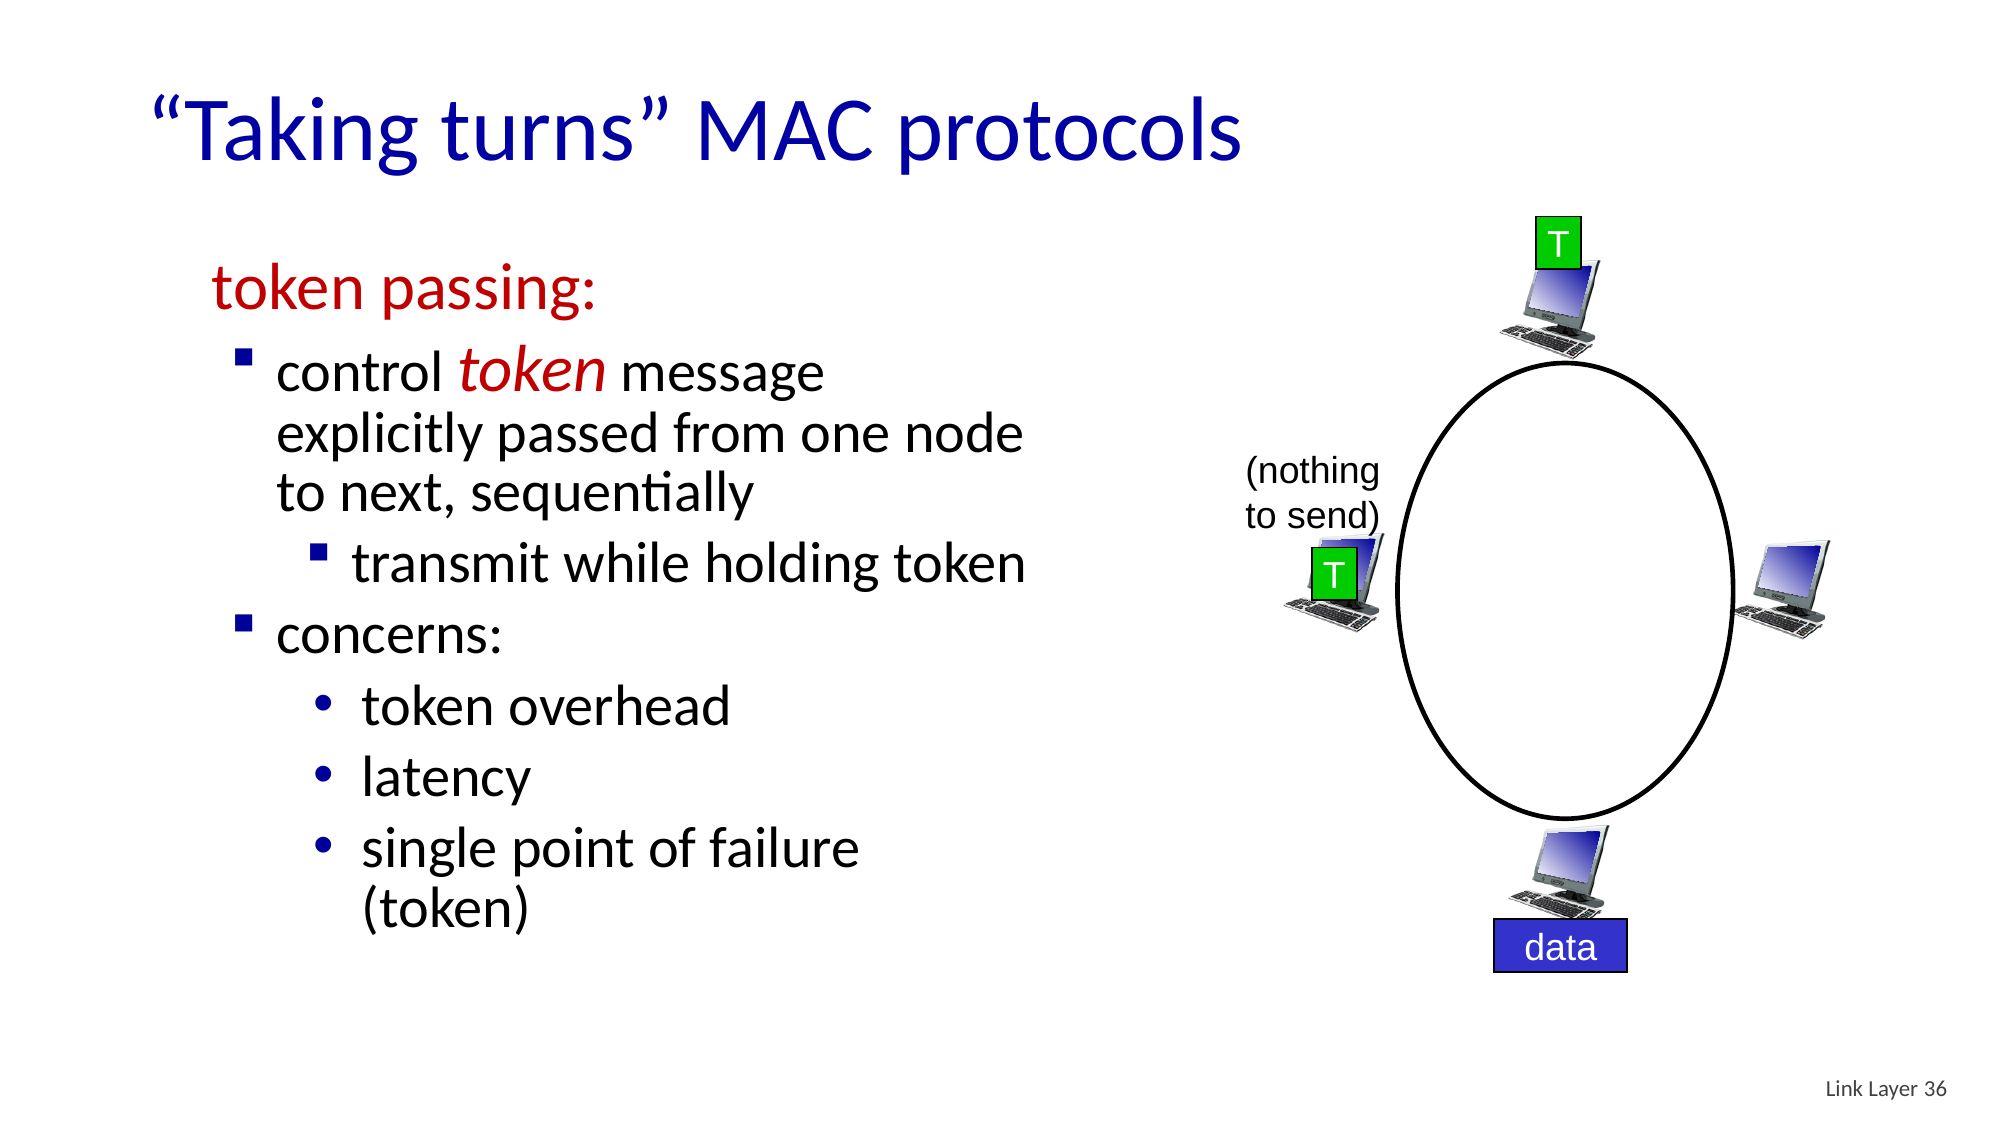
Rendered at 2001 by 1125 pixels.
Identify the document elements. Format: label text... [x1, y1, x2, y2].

text_box T [1536, 216, 1582, 255]
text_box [1258, 528, 1387, 640]
text_box token passing: control token message explicitly passed from one node to next, sequentially transmit while holding token concerns: token overhead latency single point of failure (token) [196, 248, 1049, 1011]
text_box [1703, 535, 1833, 647]
slide_number Link Layer 36 [1512, 1056, 1963, 1117]
title “Taking turns” MAC protocols [131, 57, 1857, 205]
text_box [1483, 820, 1612, 933]
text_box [1474, 255, 1603, 367]
text_box data [1494, 919, 1628, 972]
text_box [1397, 367, 1729, 819]
text_box (nothing to send) [1230, 438, 1396, 544]
